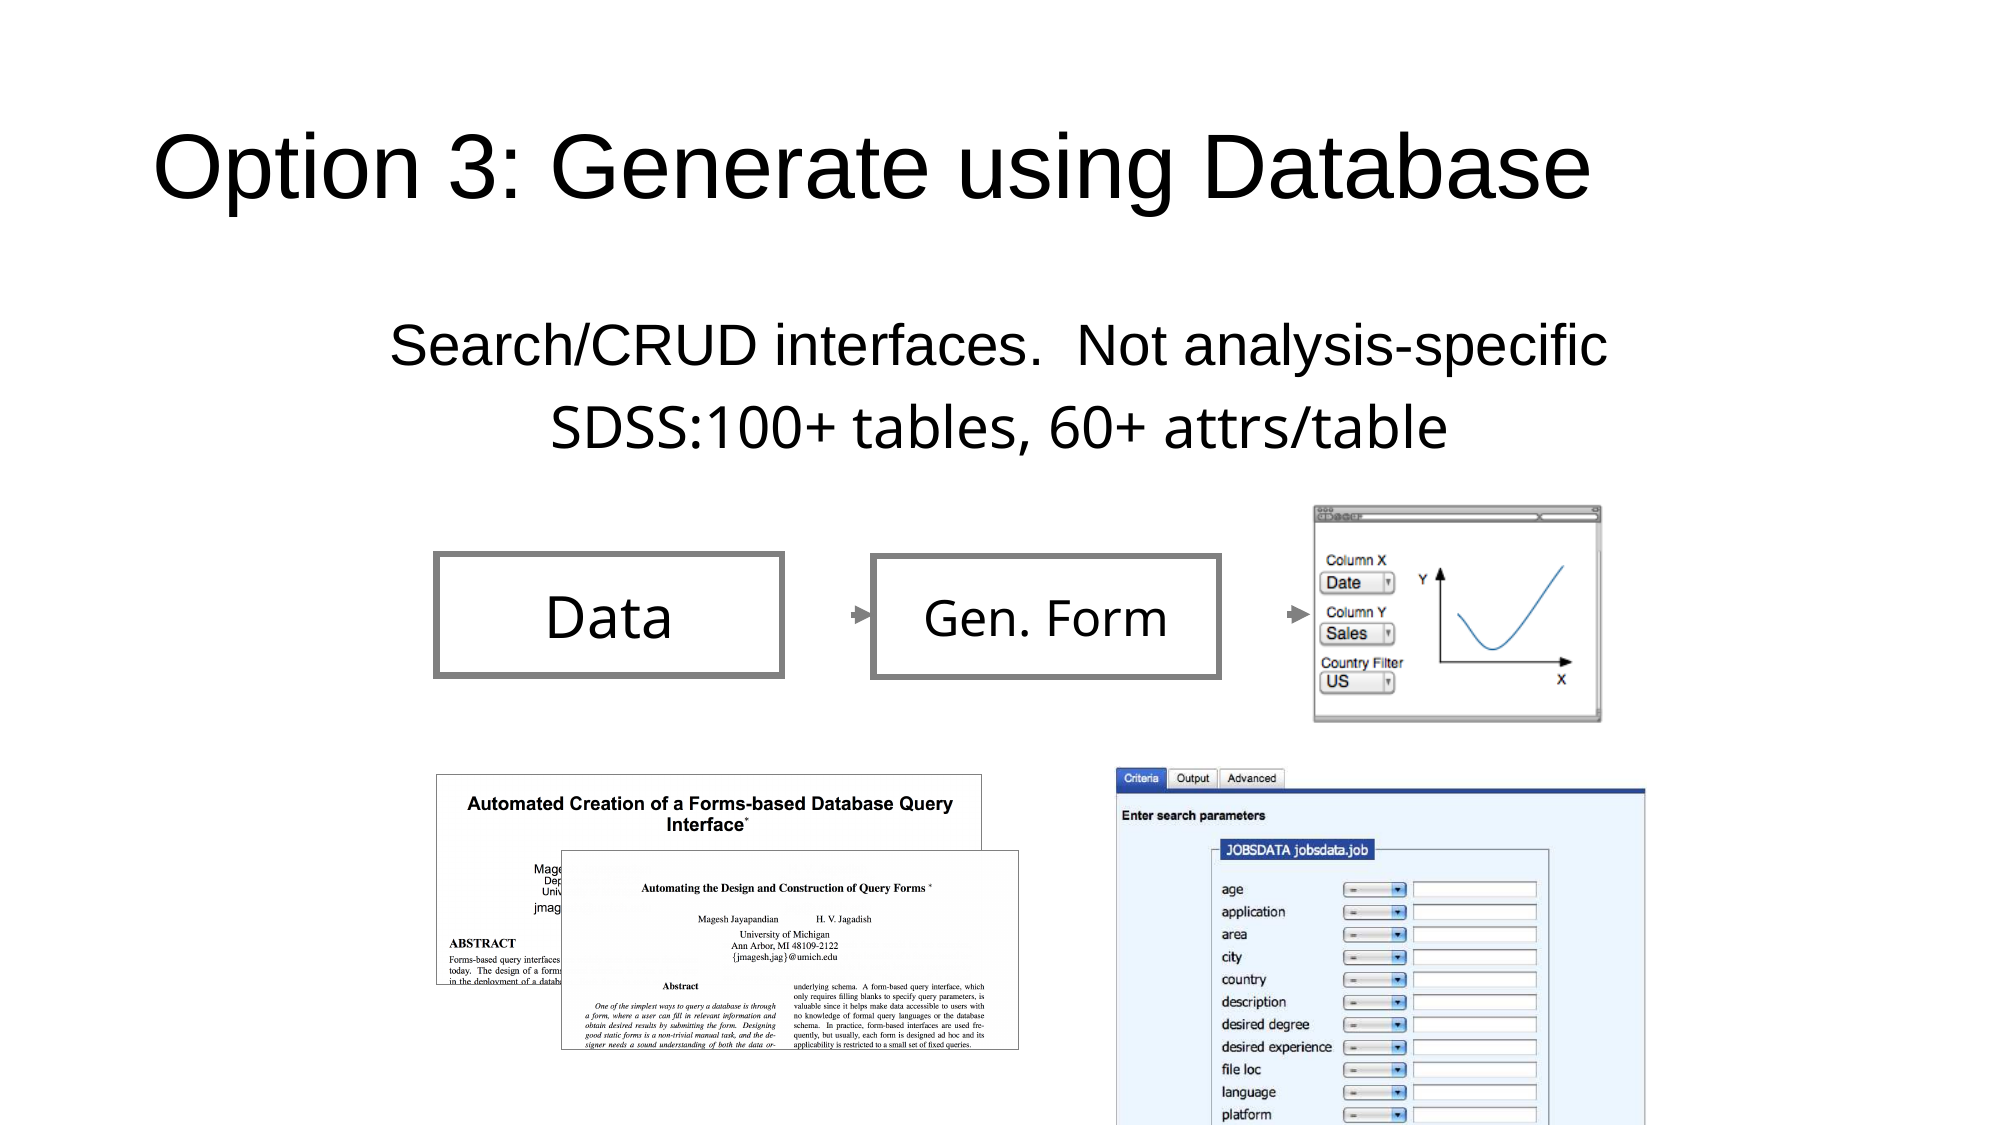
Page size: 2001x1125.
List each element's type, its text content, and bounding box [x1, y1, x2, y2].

picture [1310, 501, 1604, 727]
picture [1106, 753, 1661, 1125]
title Option 3: Generate using Database [137, 59, 1863, 278]
text_box Gen. Form [872, 555, 1220, 678]
list Search/CRUD interfaces. Not analysis-specific SDSS:100+ tables, 60+ attrs/table [137, 299, 1863, 1014]
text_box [436, 774, 1019, 1050]
text_box Data [435, 553, 783, 677]
